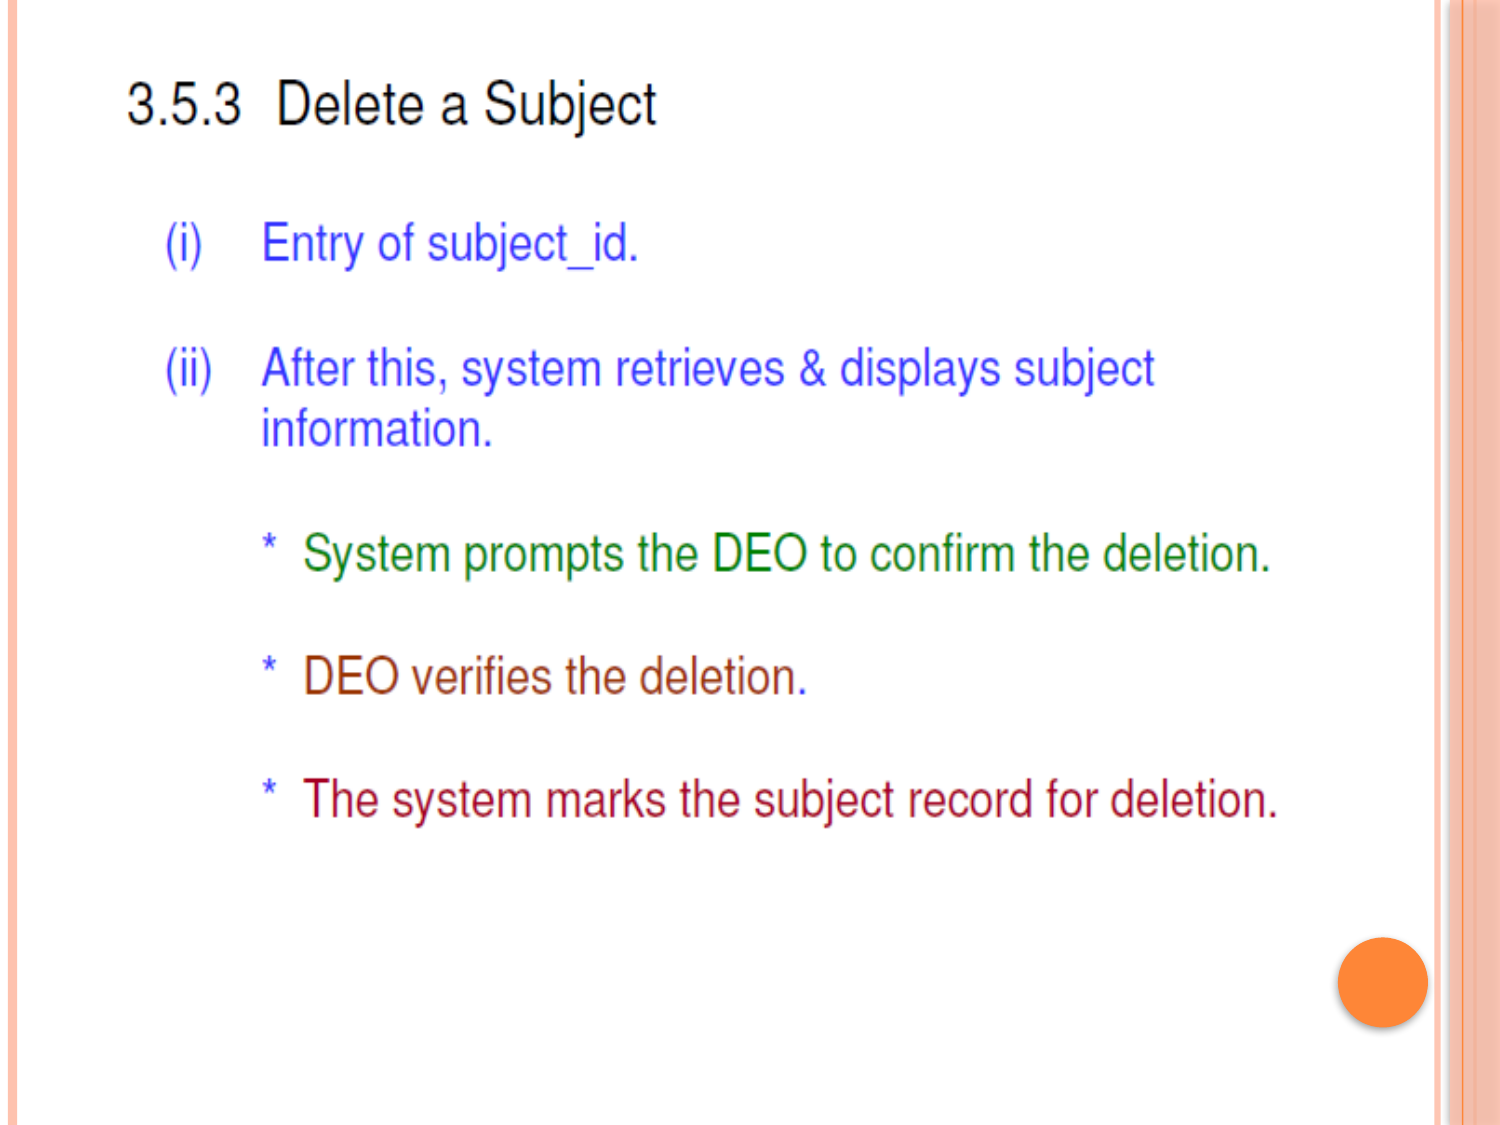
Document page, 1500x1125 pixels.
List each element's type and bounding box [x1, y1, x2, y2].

picture [74, 36, 1413, 863]
